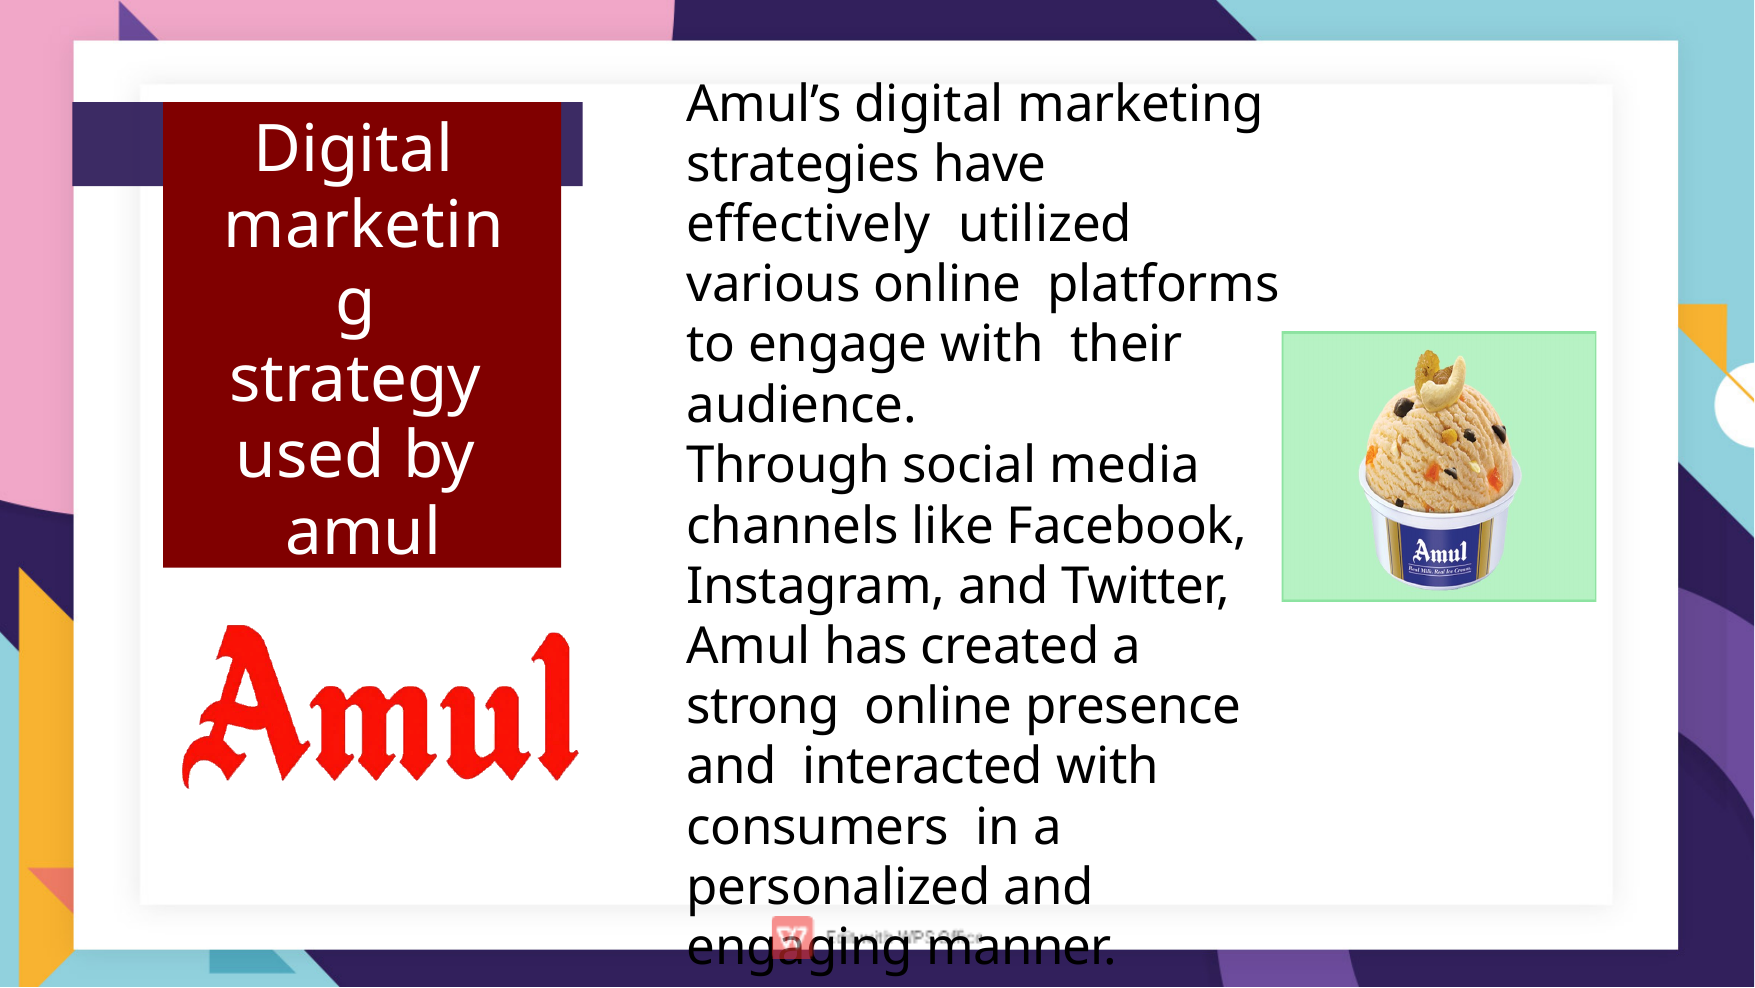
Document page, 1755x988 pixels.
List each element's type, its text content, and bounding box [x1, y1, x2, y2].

title Amul’s digital marketing strategies have effectively utilized various online platforms to engage with their audience. [684, 65, 1283, 427]
text_box [562, 102, 583, 187]
text_box [178, 619, 583, 794]
text_box Digital marketing strategy used by amul [163, 102, 562, 568]
picture [0, 0, 1755, 987]
text_box [771, 916, 983, 959]
text_box [72, 102, 163, 187]
text_box [1281, 331, 1597, 602]
text_box Through social media channels like Facebook, Instagram, and Twitter, Amul has created a strong online presence and interacted with consumers in a personalized and engaging manner. [684, 427, 1290, 975]
